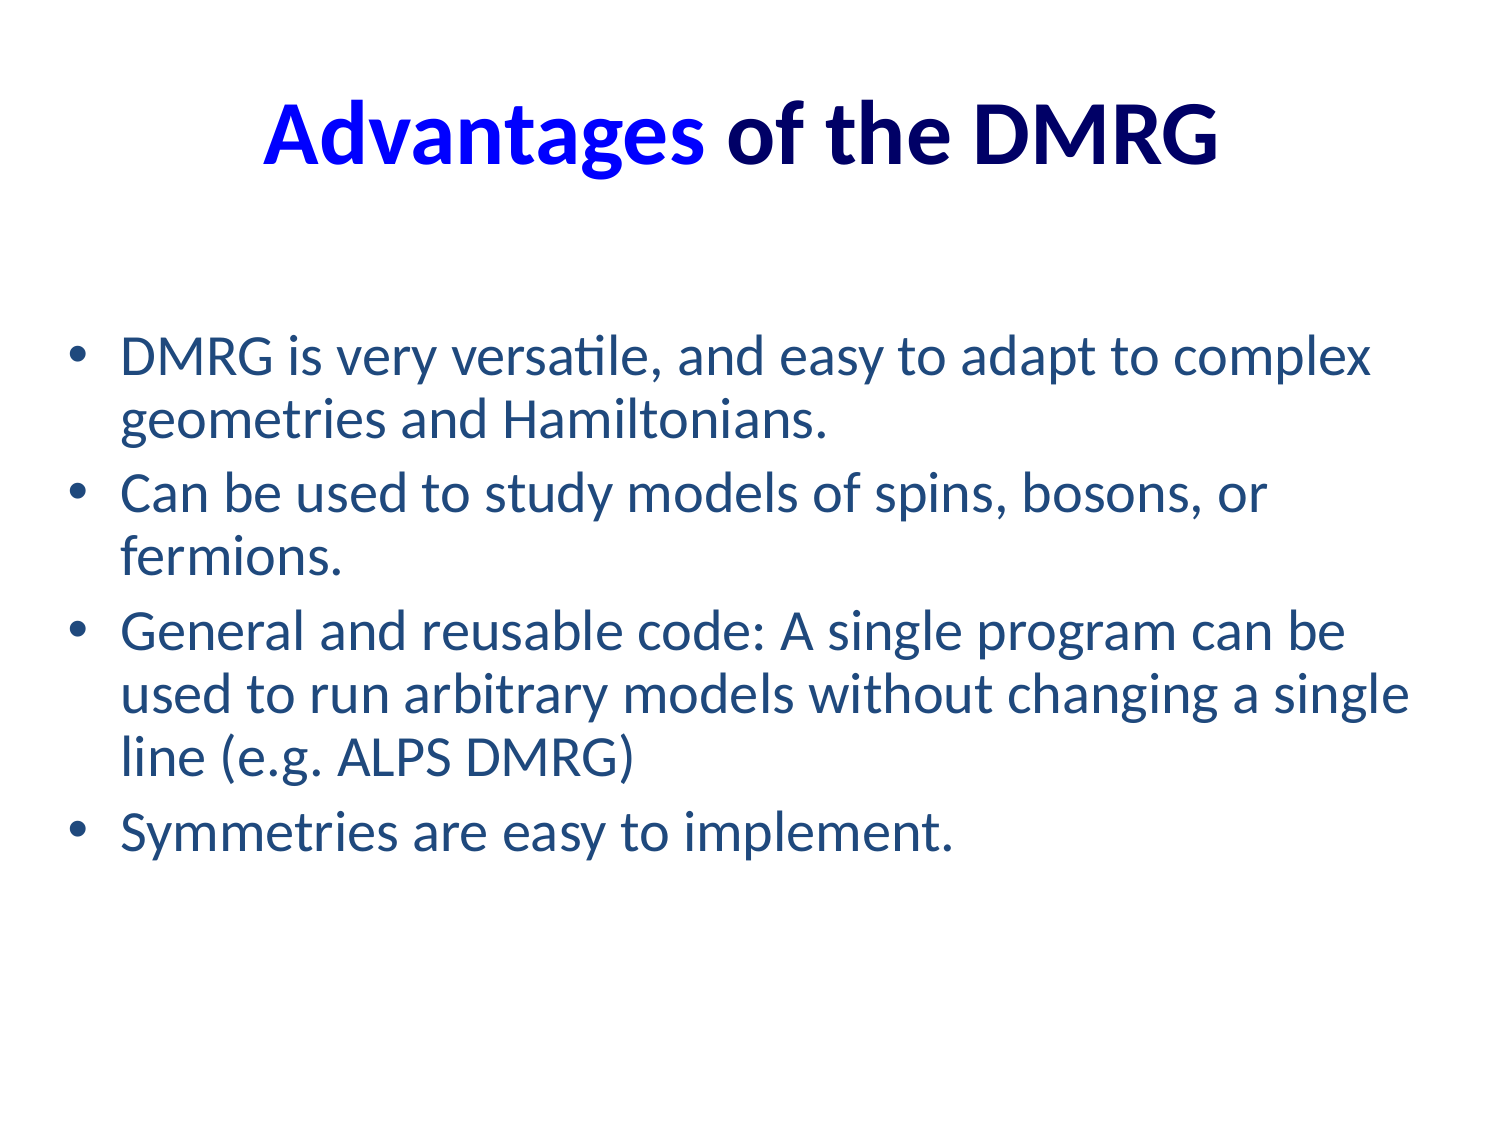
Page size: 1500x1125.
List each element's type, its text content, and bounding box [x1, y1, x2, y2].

title Advantages of the DMRG [102, 34, 1383, 222]
list DMRG is very versatile, and easy to adapt to complex geometries and Hamiltonians. Can be used to study models of spins, bosons, or fermions. General and reusable code: A single program can be used to run arbitrary models without changing a single line (e.g. ALPS DMRG) Symmetries are easy to implement. [50, 324, 1450, 890]
